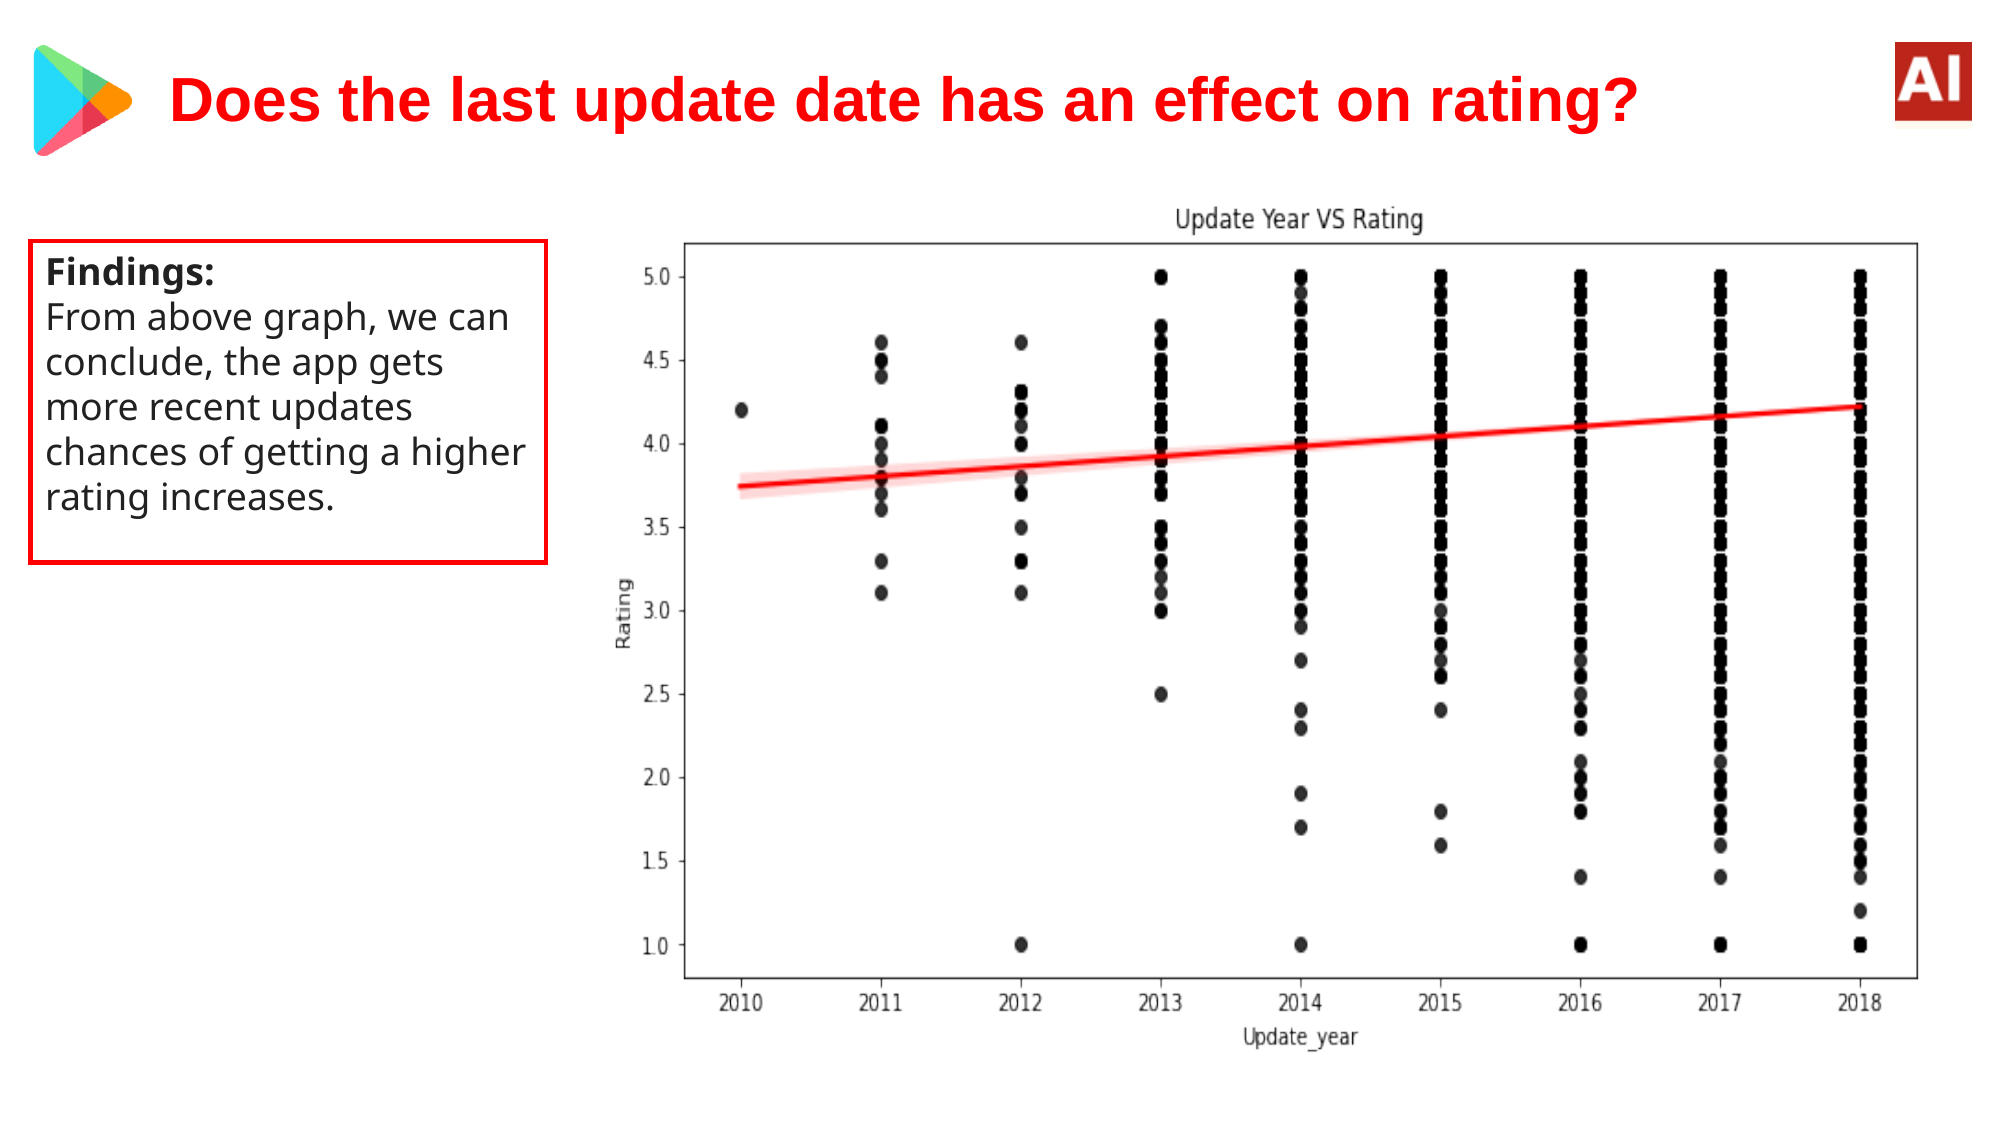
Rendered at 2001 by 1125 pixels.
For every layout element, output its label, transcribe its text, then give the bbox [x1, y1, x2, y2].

text_box [29, 240, 547, 563]
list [603, 191, 1928, 1066]
title Does the last update date has an effect on rating? [154, 59, 1689, 218]
text_box Findings: From above graph, we can conclude, the app gets more recent updates chances of getting a higher rating increases. [30, 240, 559, 571]
text_box [27, 45, 138, 156]
picture [1895, 42, 1972, 129]
